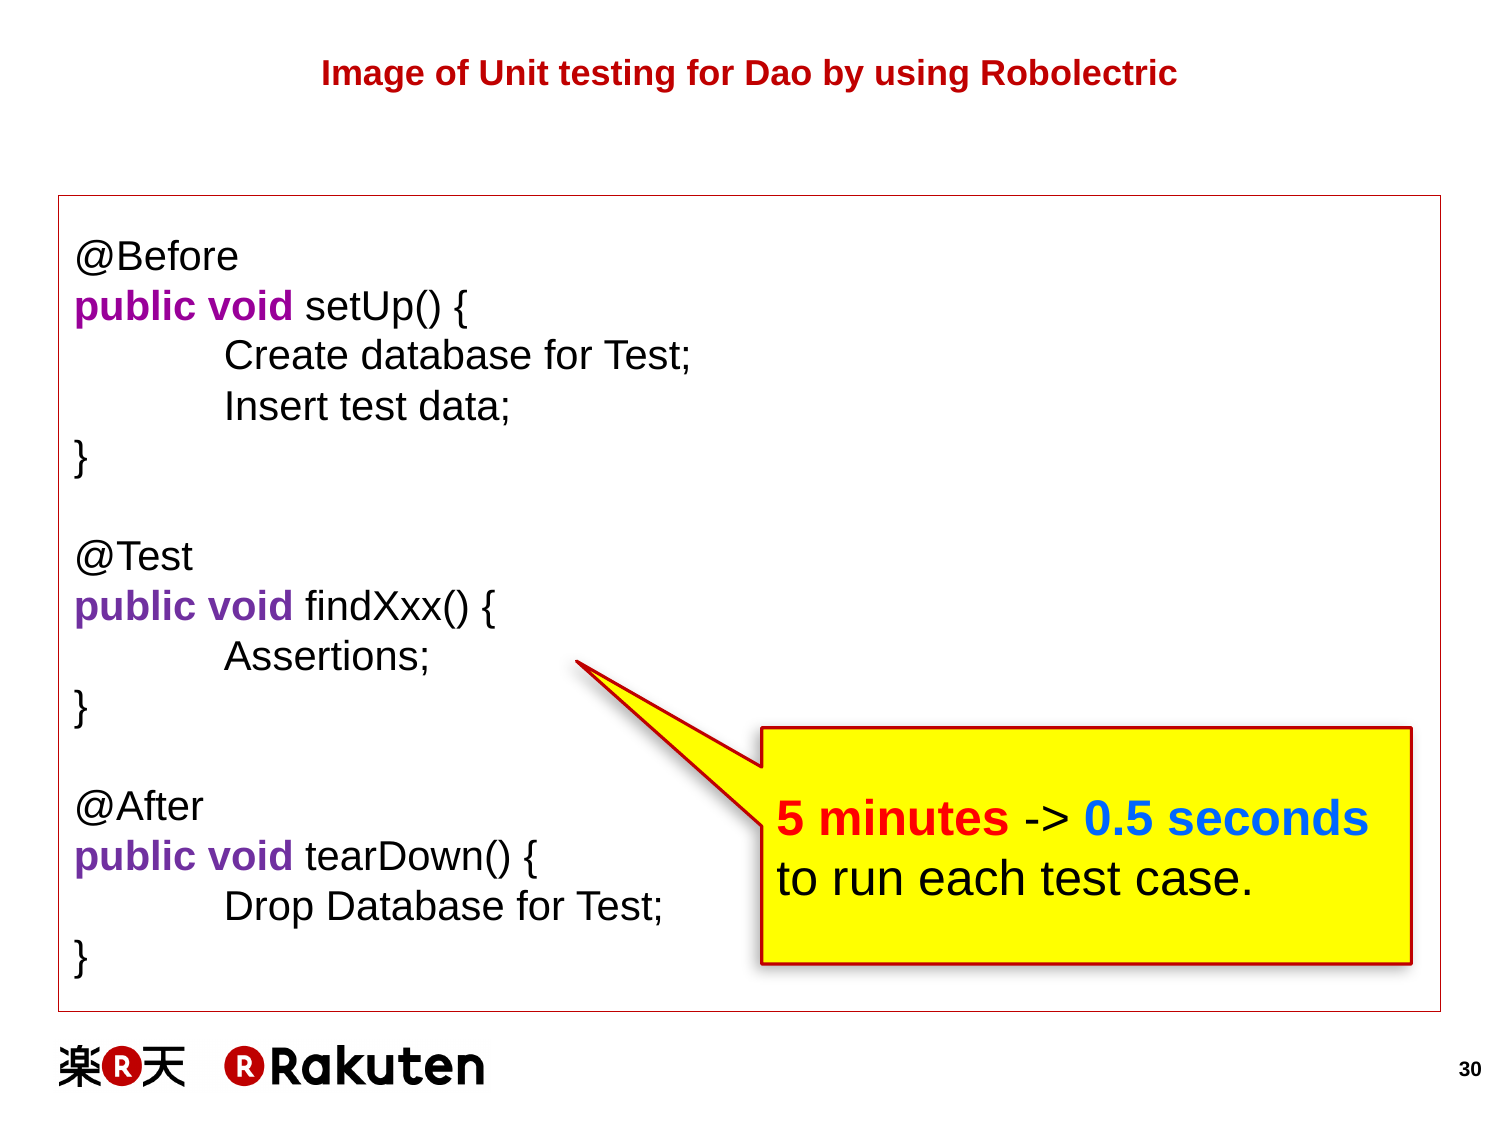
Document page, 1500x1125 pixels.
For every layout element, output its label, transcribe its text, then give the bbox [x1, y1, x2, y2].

picture [53, 1039, 491, 1093]
title Image of Unit testing for Dao by using Robolectric [59, 41, 1441, 101]
text_box @Before public void setUp() { Create database for Test; Insert test data; } @Test public void findXxx() { Assertions; } @After public void tearDown() { Drop Database for Test; } [58, 195, 1441, 1012]
text_box 5 minutes -> 0.5 seconds to run each test case. [575, 660, 1413, 965]
